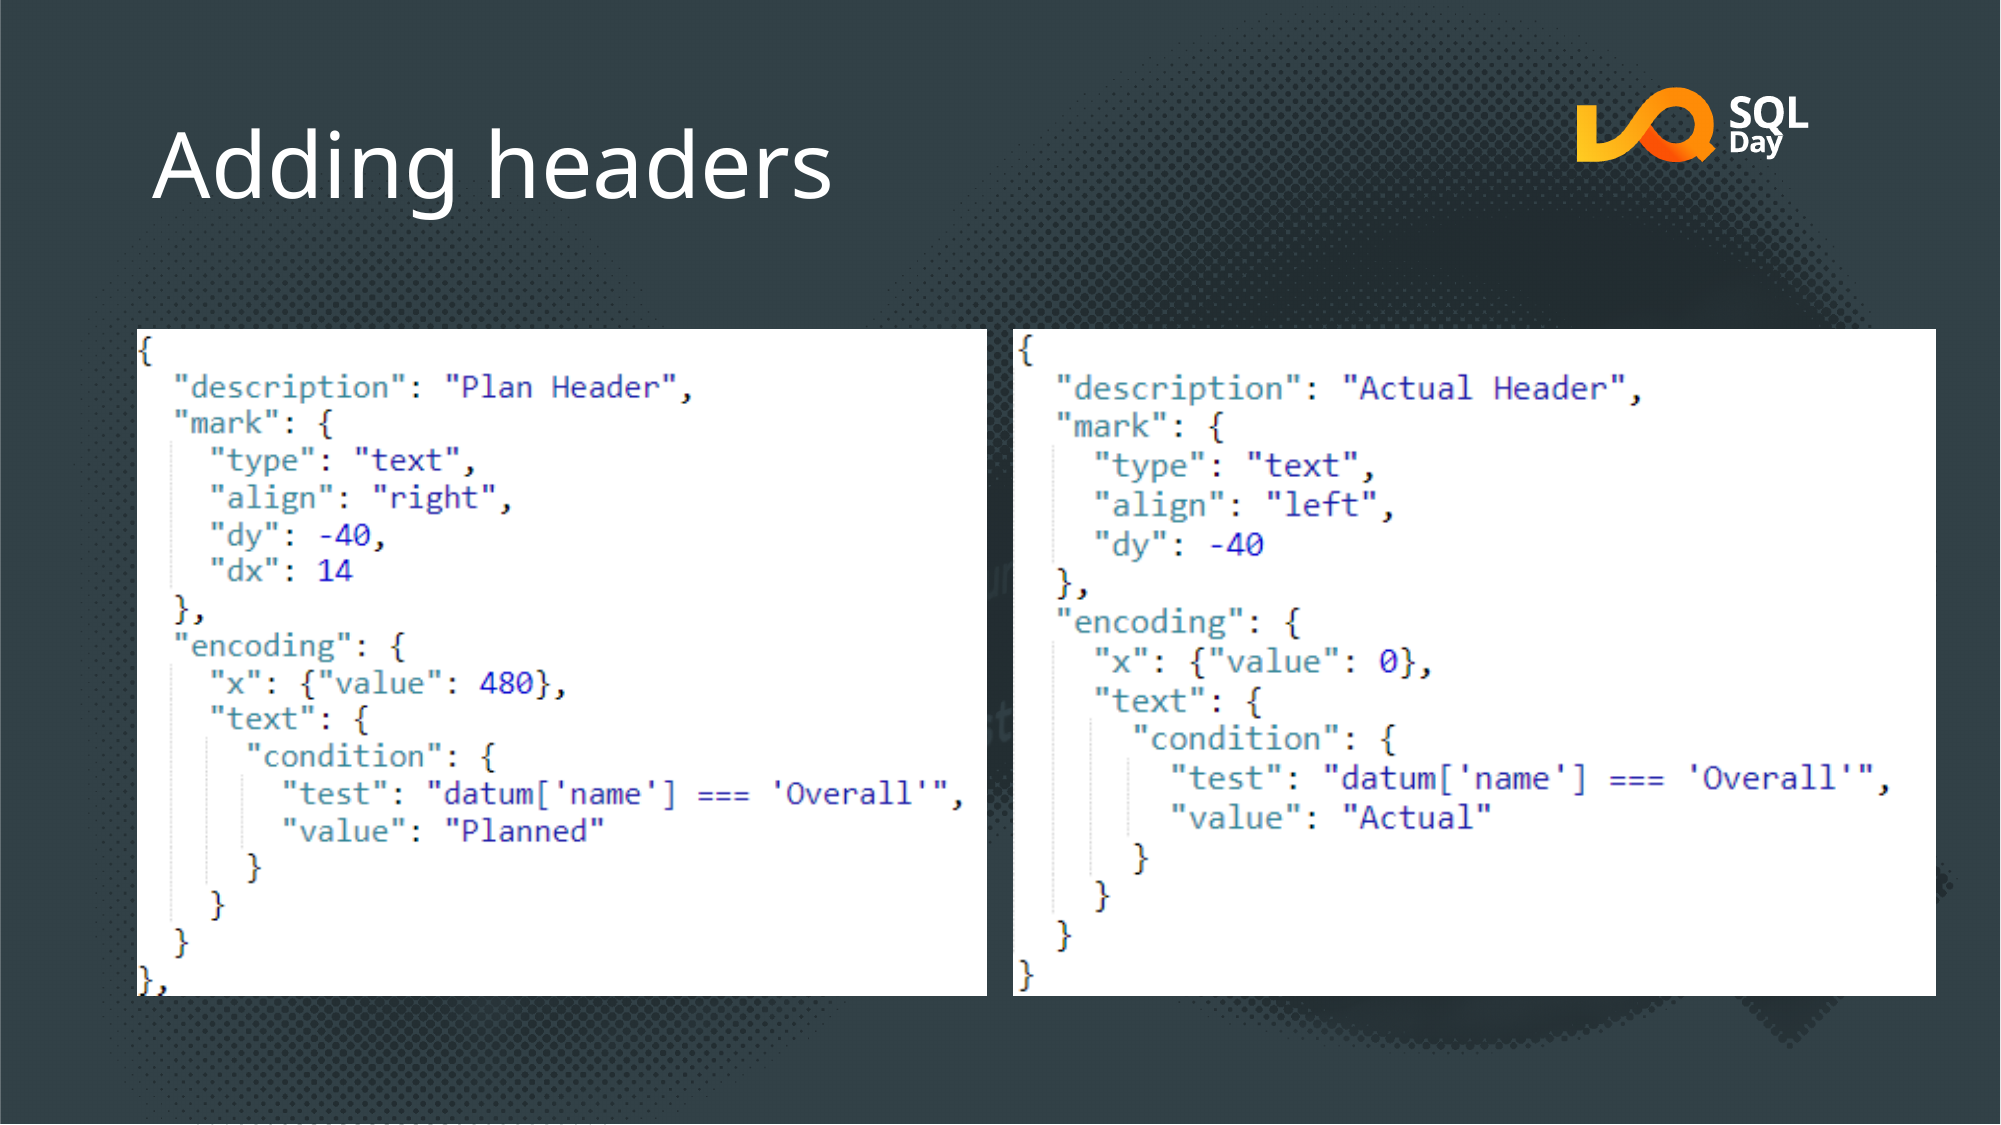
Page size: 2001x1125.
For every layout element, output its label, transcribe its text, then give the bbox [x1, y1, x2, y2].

picture [0, 0, 2001, 1125]
title Adding headers [137, 59, 1556, 278]
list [136, 329, 987, 996]
